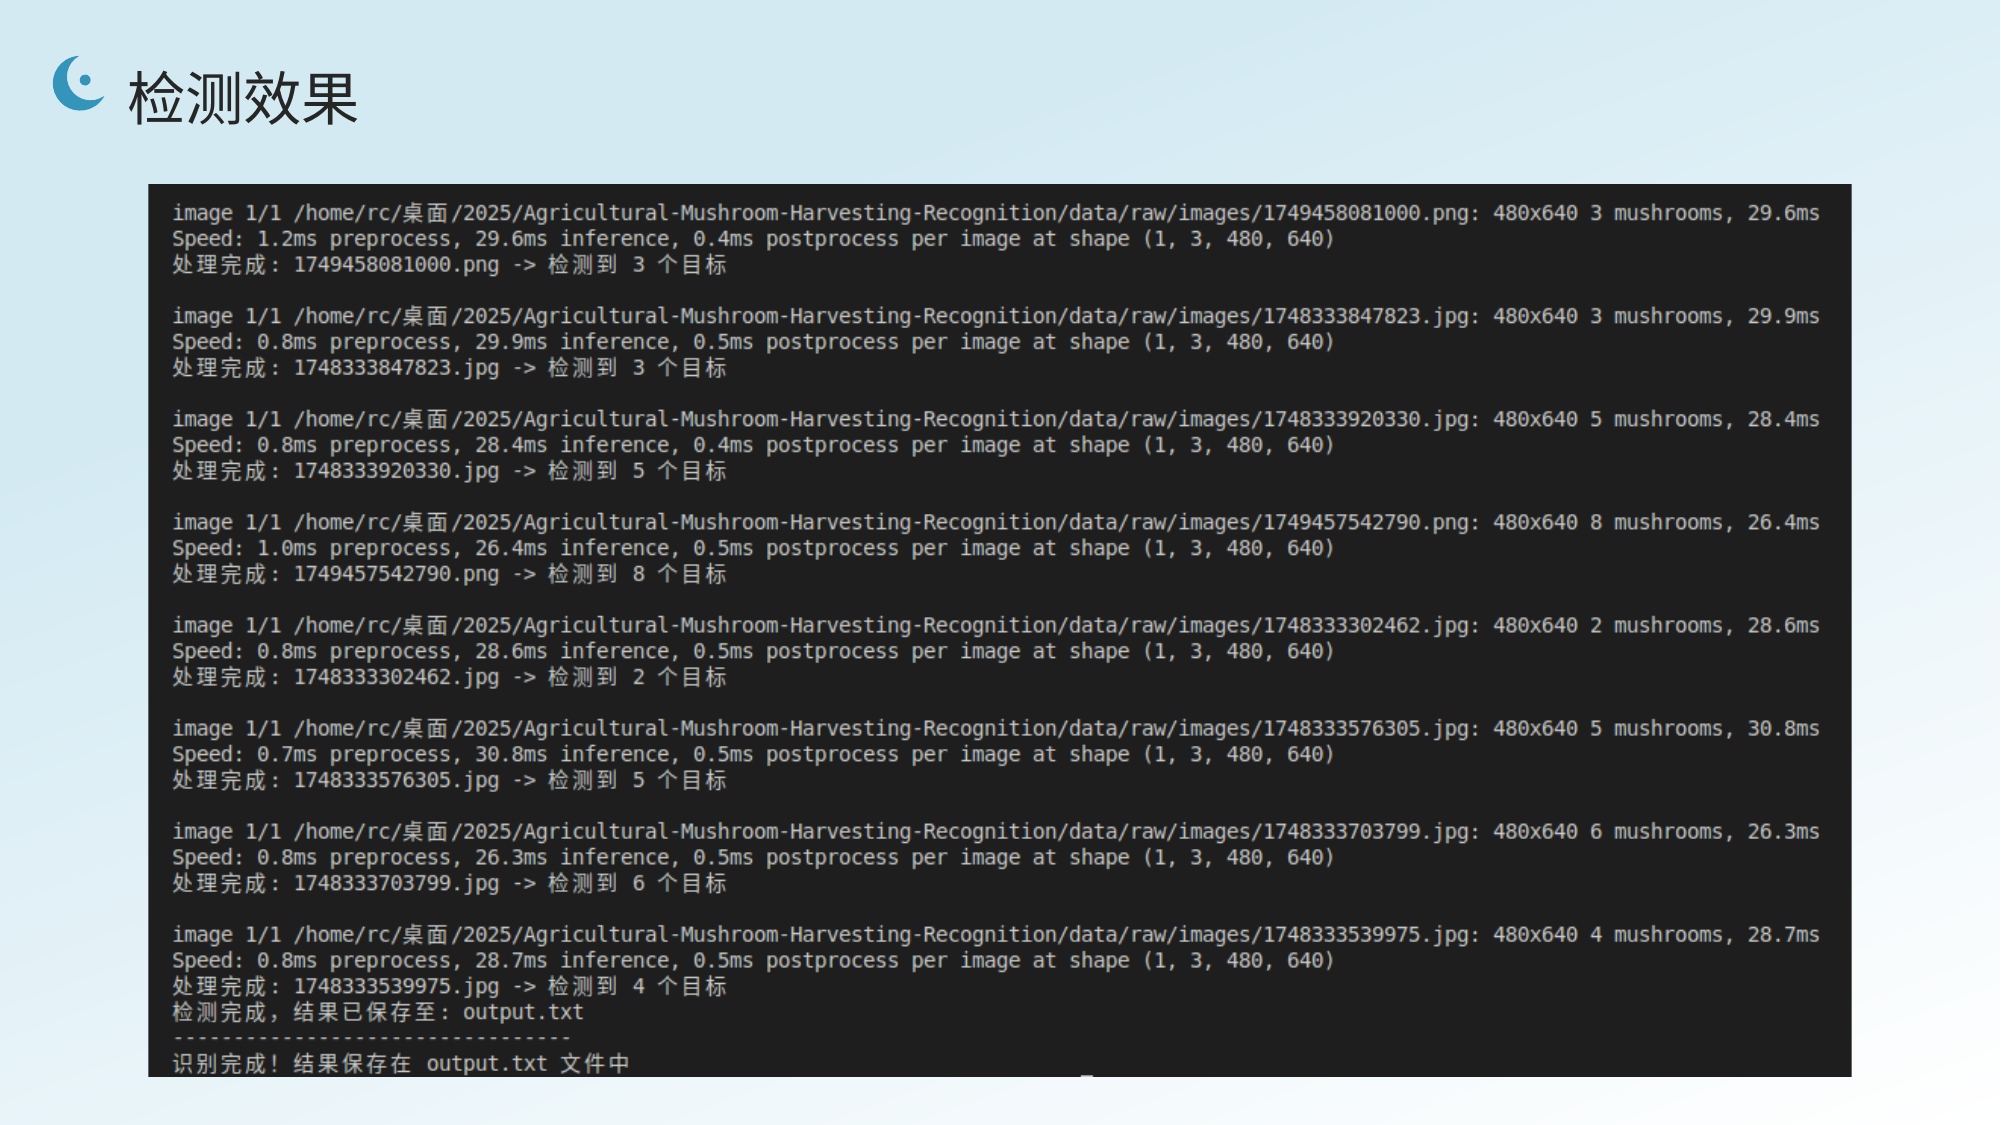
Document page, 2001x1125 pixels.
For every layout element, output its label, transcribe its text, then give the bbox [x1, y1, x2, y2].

text_box [52, 55, 105, 111]
picture [148, 184, 1852, 1077]
text_box 检测效果 [127, 40, 1830, 129]
text_box [0, 0, 2000, 1125]
text_box [79, 74, 91, 86]
